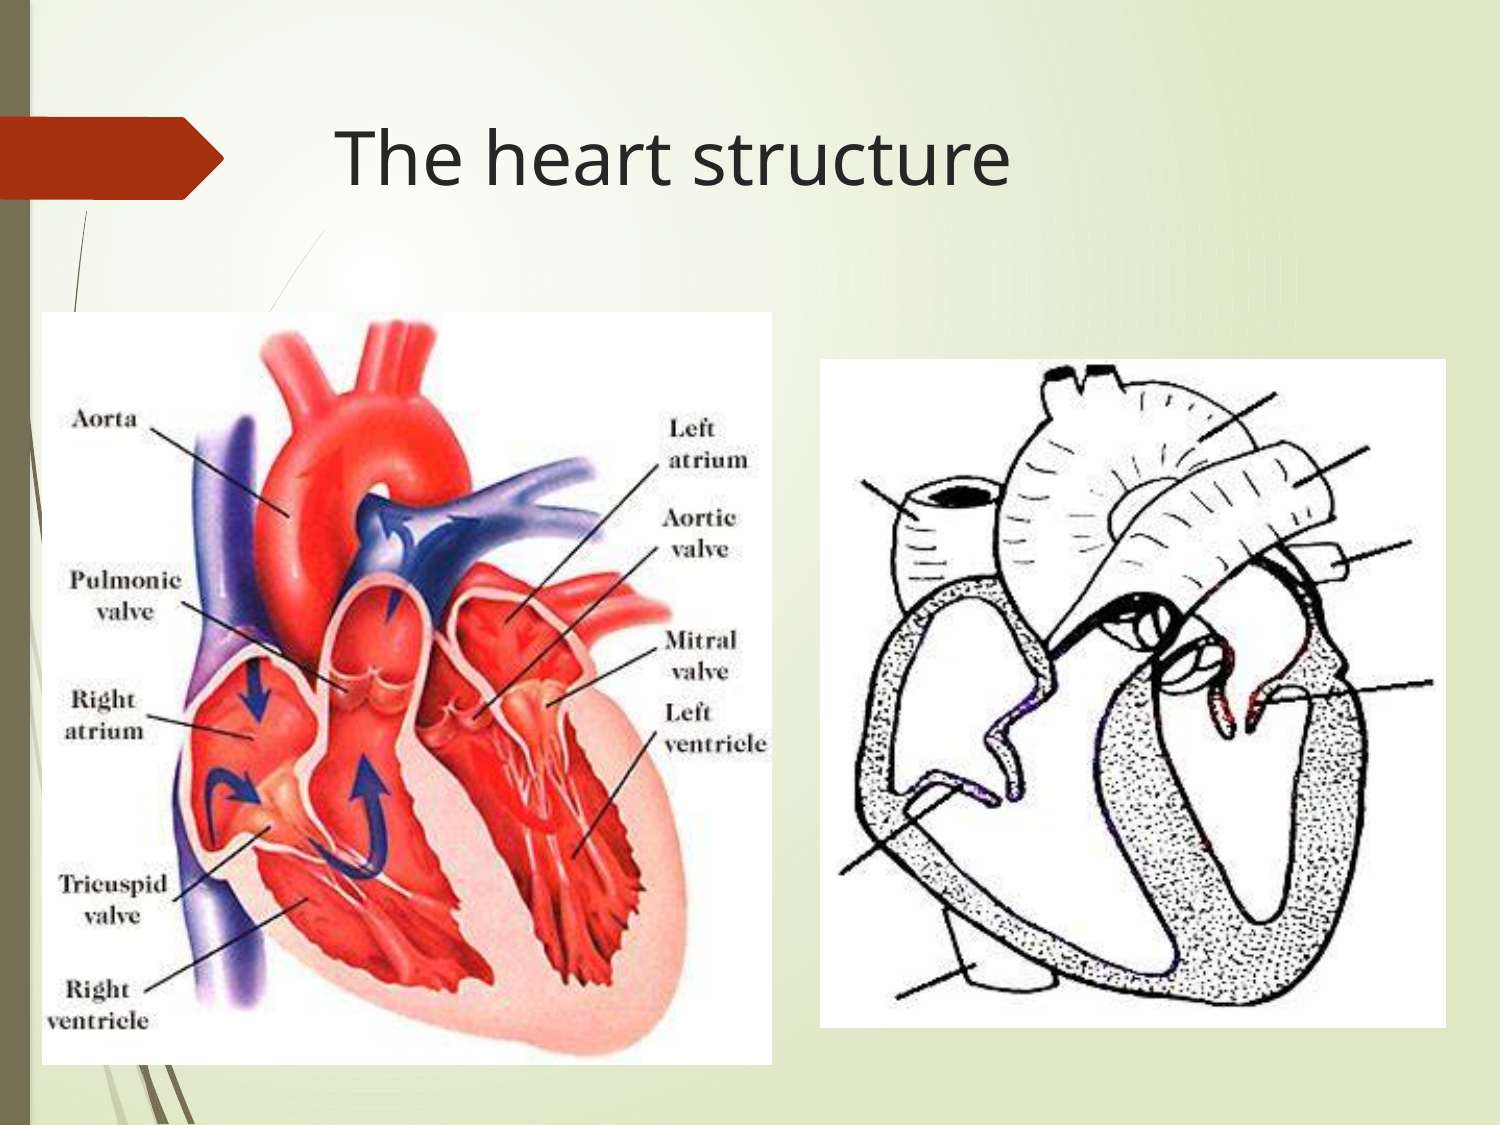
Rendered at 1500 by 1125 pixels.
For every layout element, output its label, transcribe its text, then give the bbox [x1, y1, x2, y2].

picture [41, 312, 772, 1065]
picture [820, 358, 1447, 1029]
title The heart structure [319, 102, 1400, 313]
